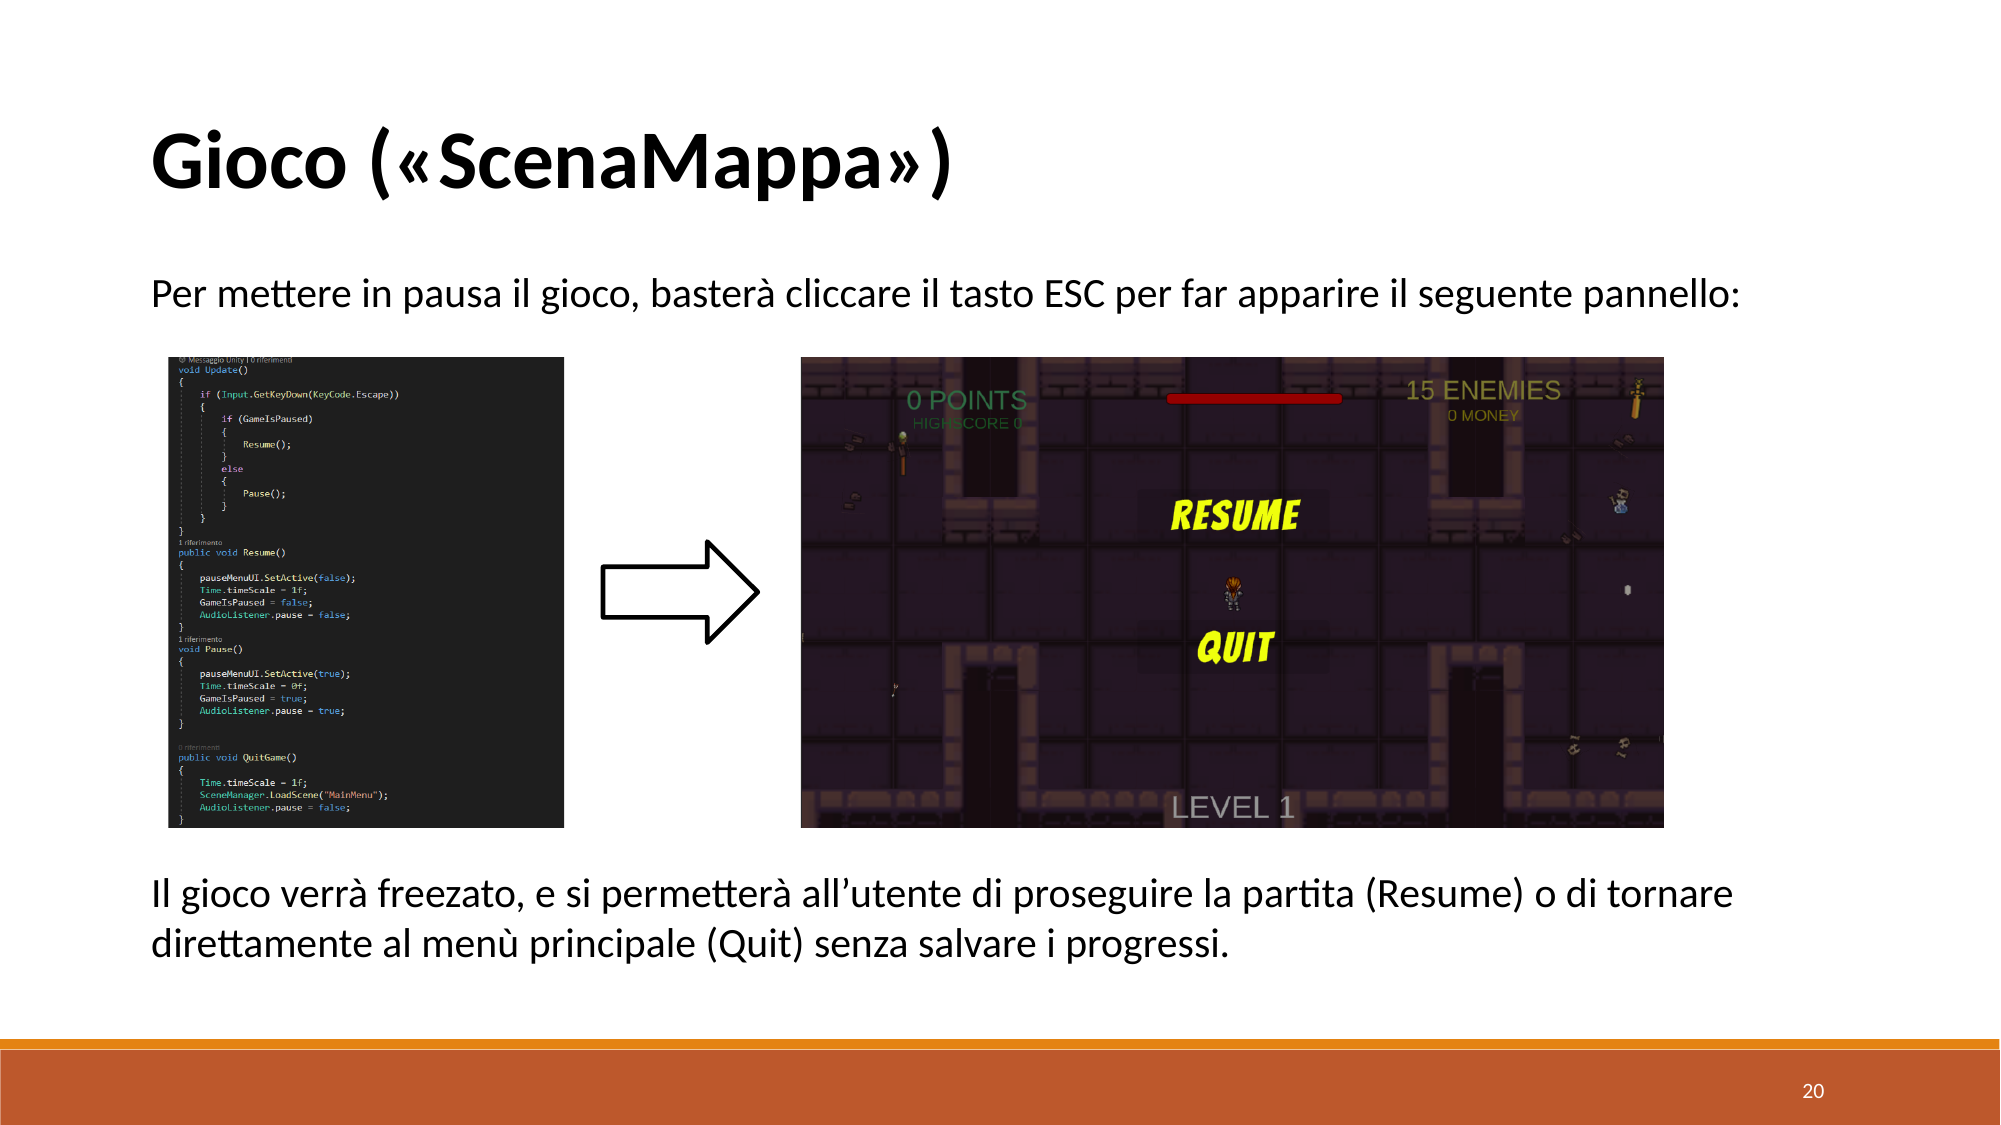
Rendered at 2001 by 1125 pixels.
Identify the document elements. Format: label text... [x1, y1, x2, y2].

text_box [601, 540, 759, 644]
slide_number 20 [1624, 1059, 1840, 1120]
picture [167, 357, 565, 828]
text_box Gioco («ScenaMappa») Per mettere in pausa il gioco, basterà cliccare il tasto ESC per far apparire il seguente pannello: Il gioco verrà freezato, e si permetterà all’utente di proseguire la partita (Resume) o di tornare direttamente al menù principale (Quit) senza salvare i progressi. [136, 98, 1832, 1024]
picture [800, 357, 1665, 828]
